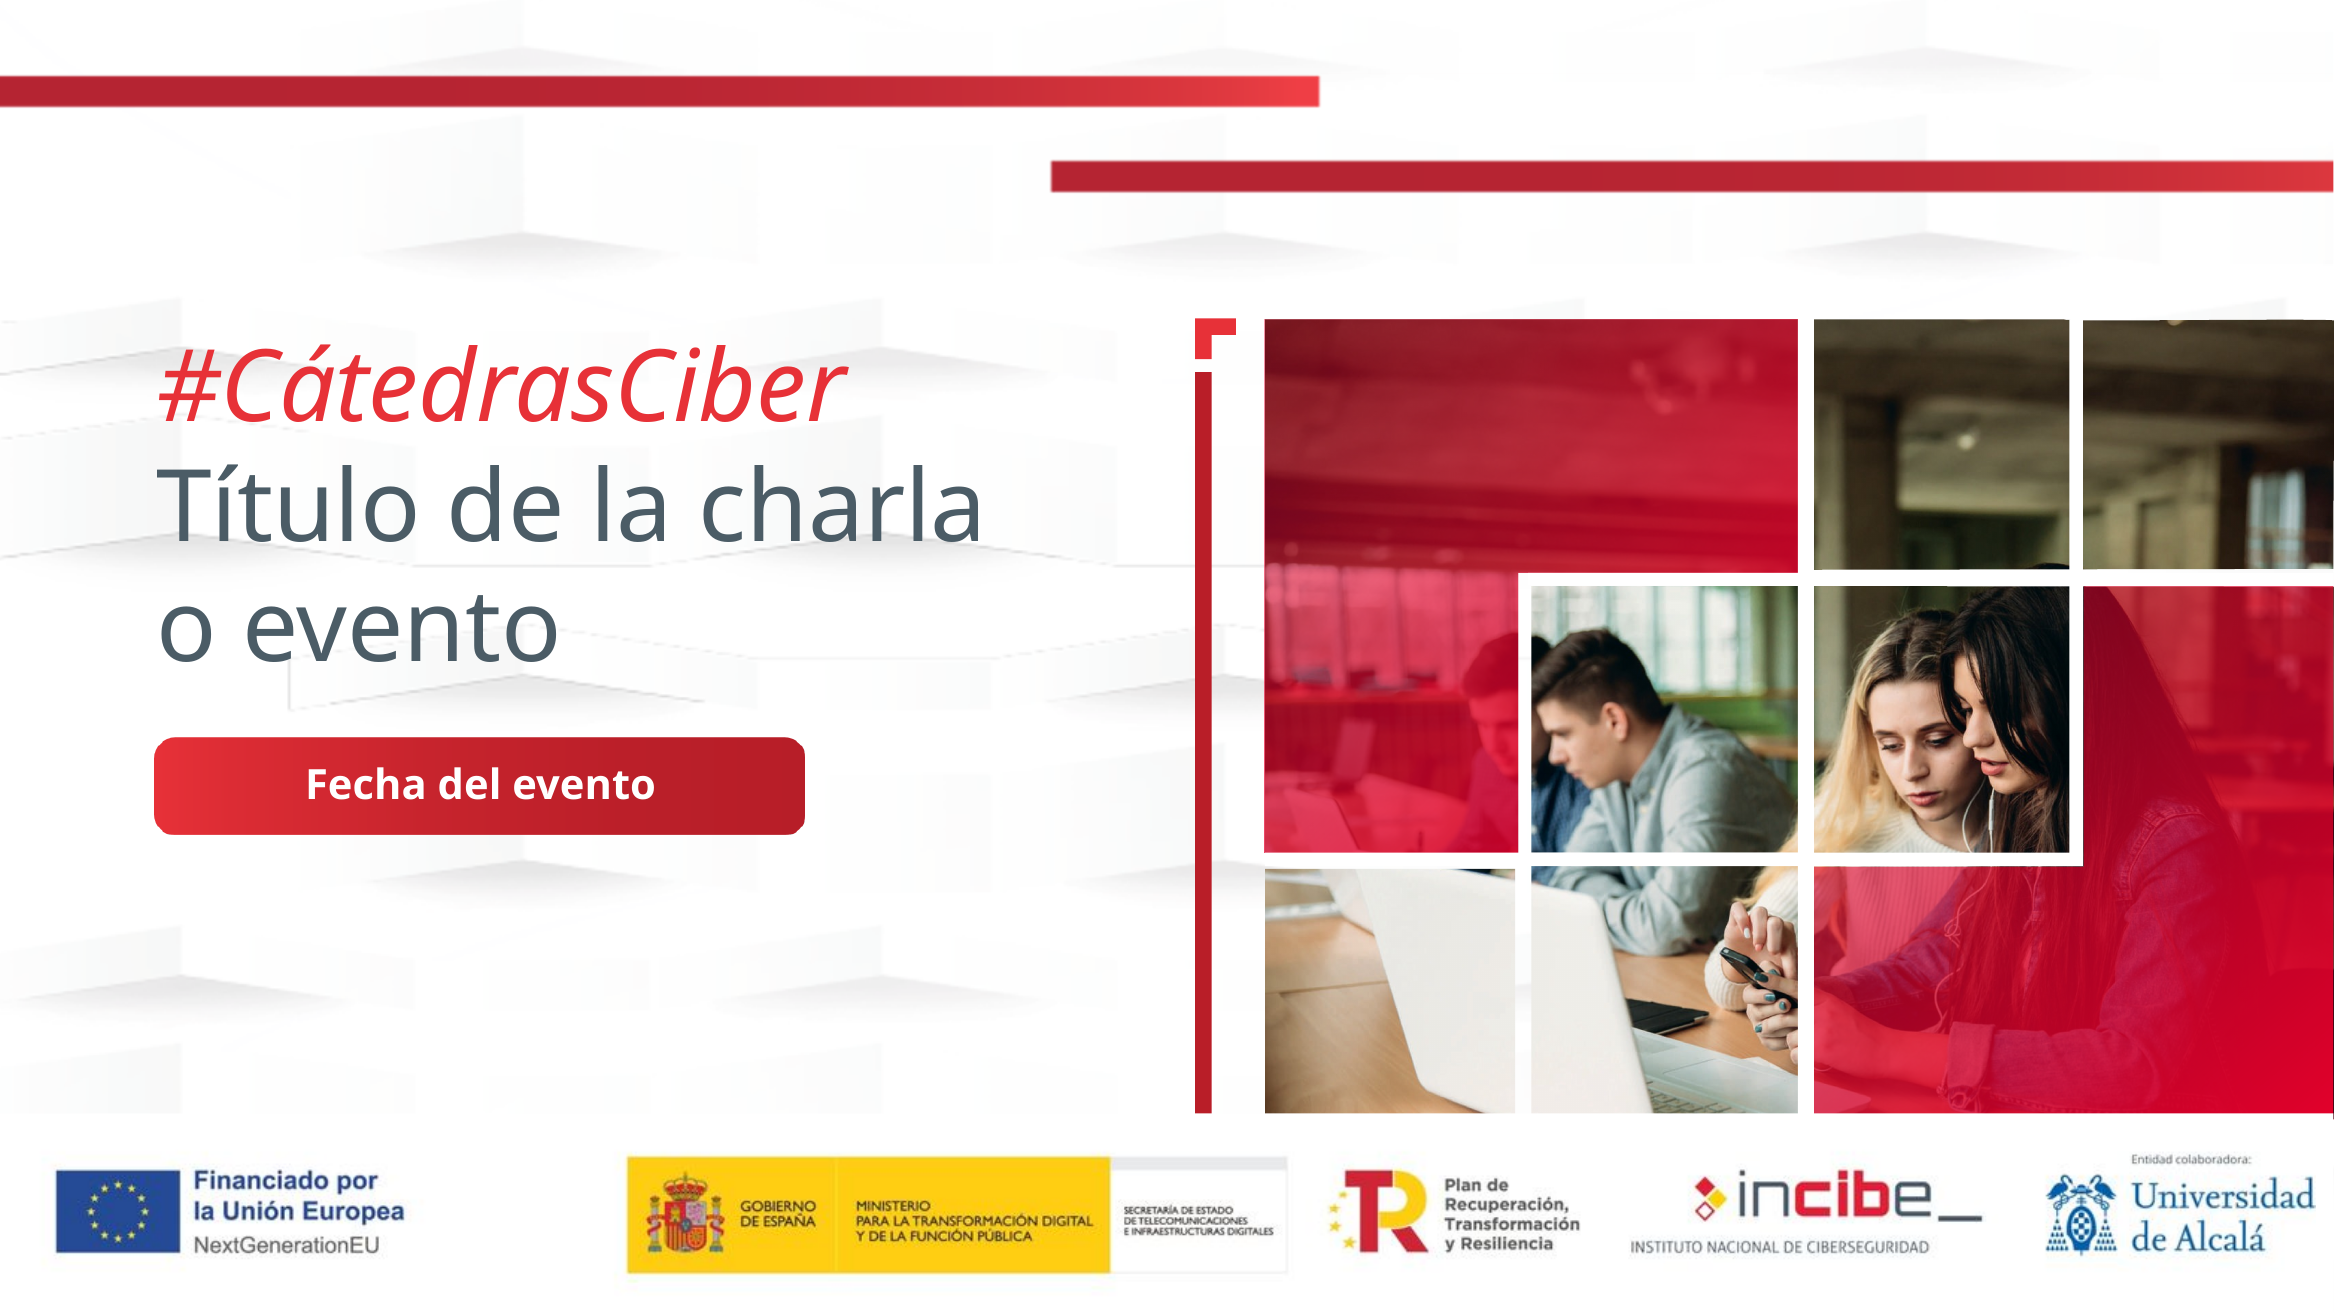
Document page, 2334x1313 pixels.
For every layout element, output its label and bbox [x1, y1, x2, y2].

picture [0, 0, 2334, 1313]
text_box [1195, 318, 1236, 1128]
